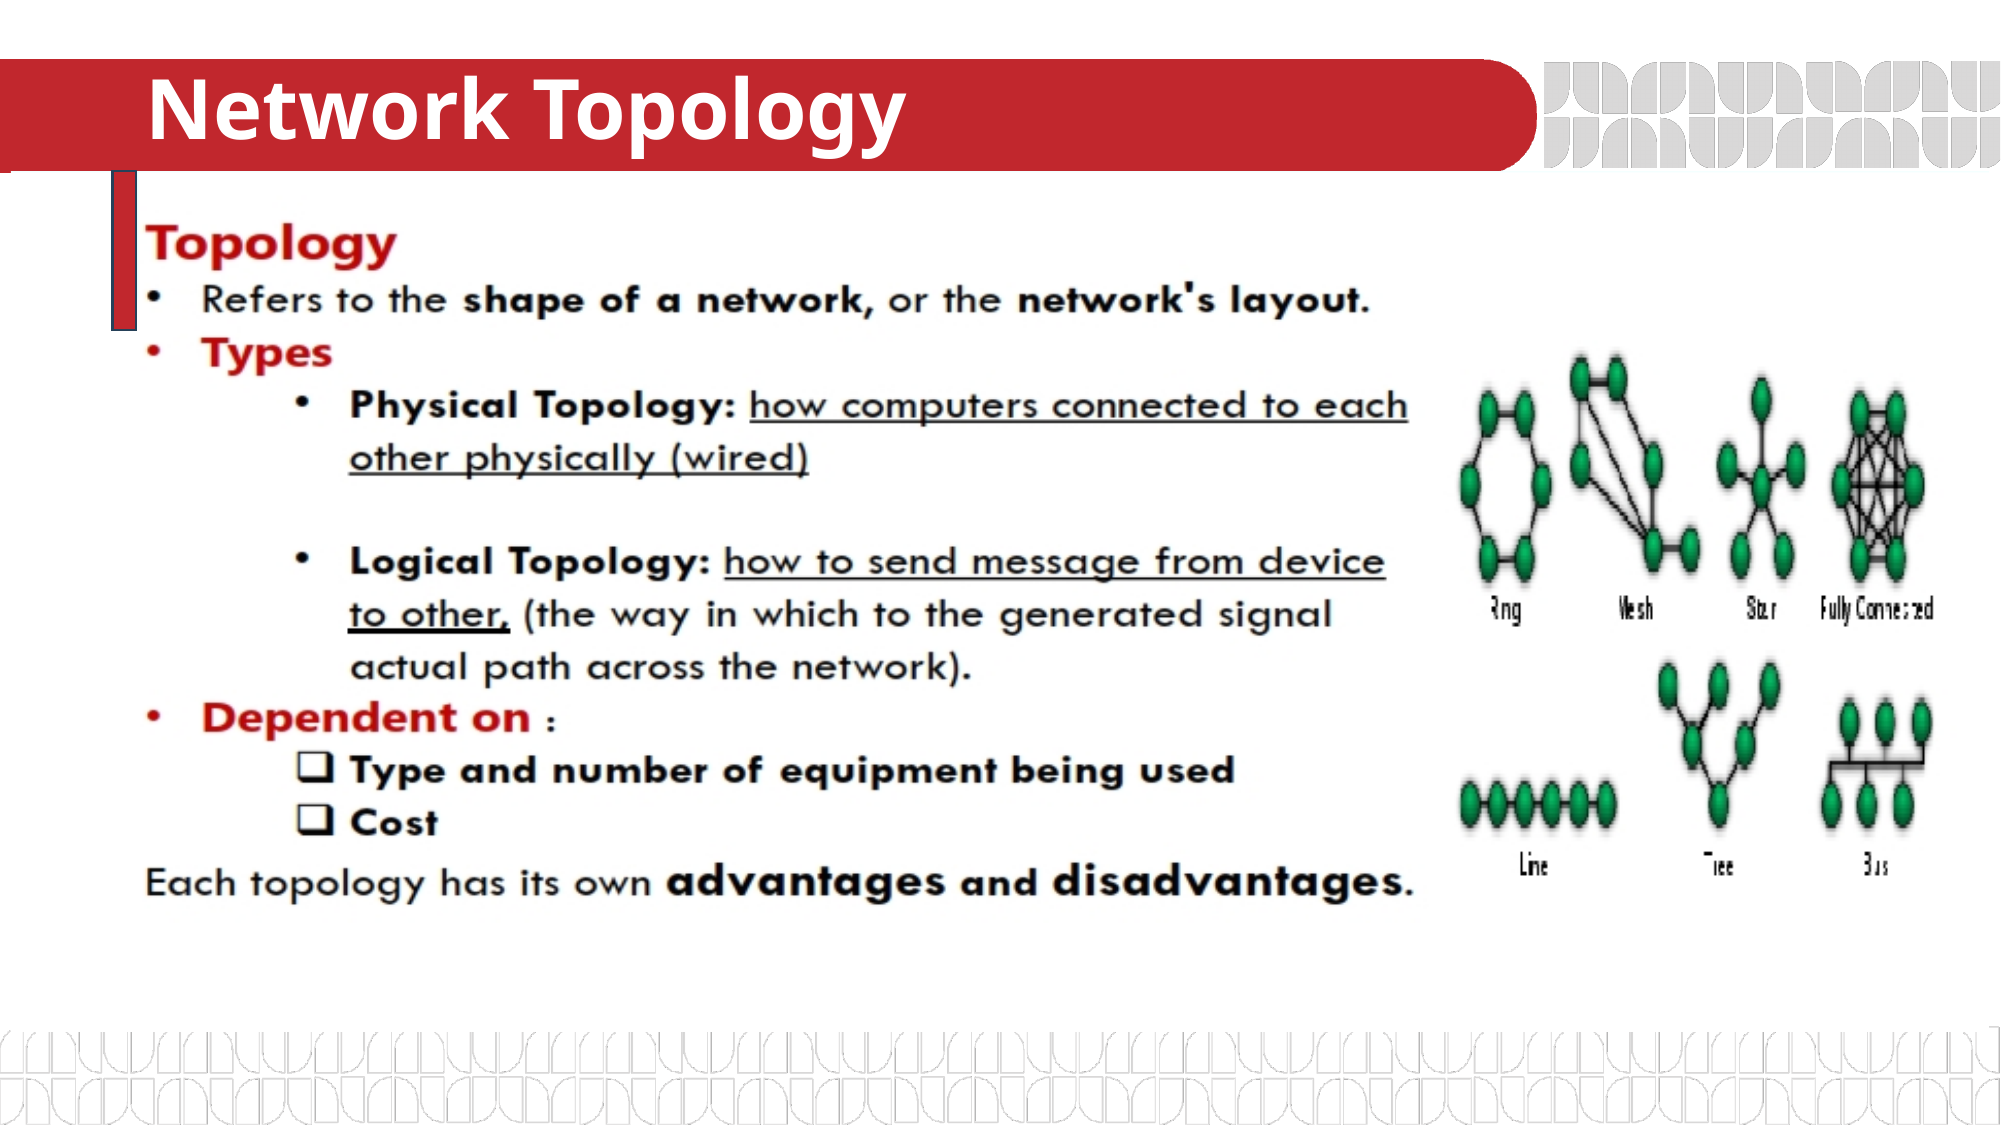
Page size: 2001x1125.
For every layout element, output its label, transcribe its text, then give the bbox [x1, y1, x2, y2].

title Network Topology [130, 59, 1507, 168]
picture [0, 59, 2000, 1125]
picture [1542, 59, 2001, 168]
